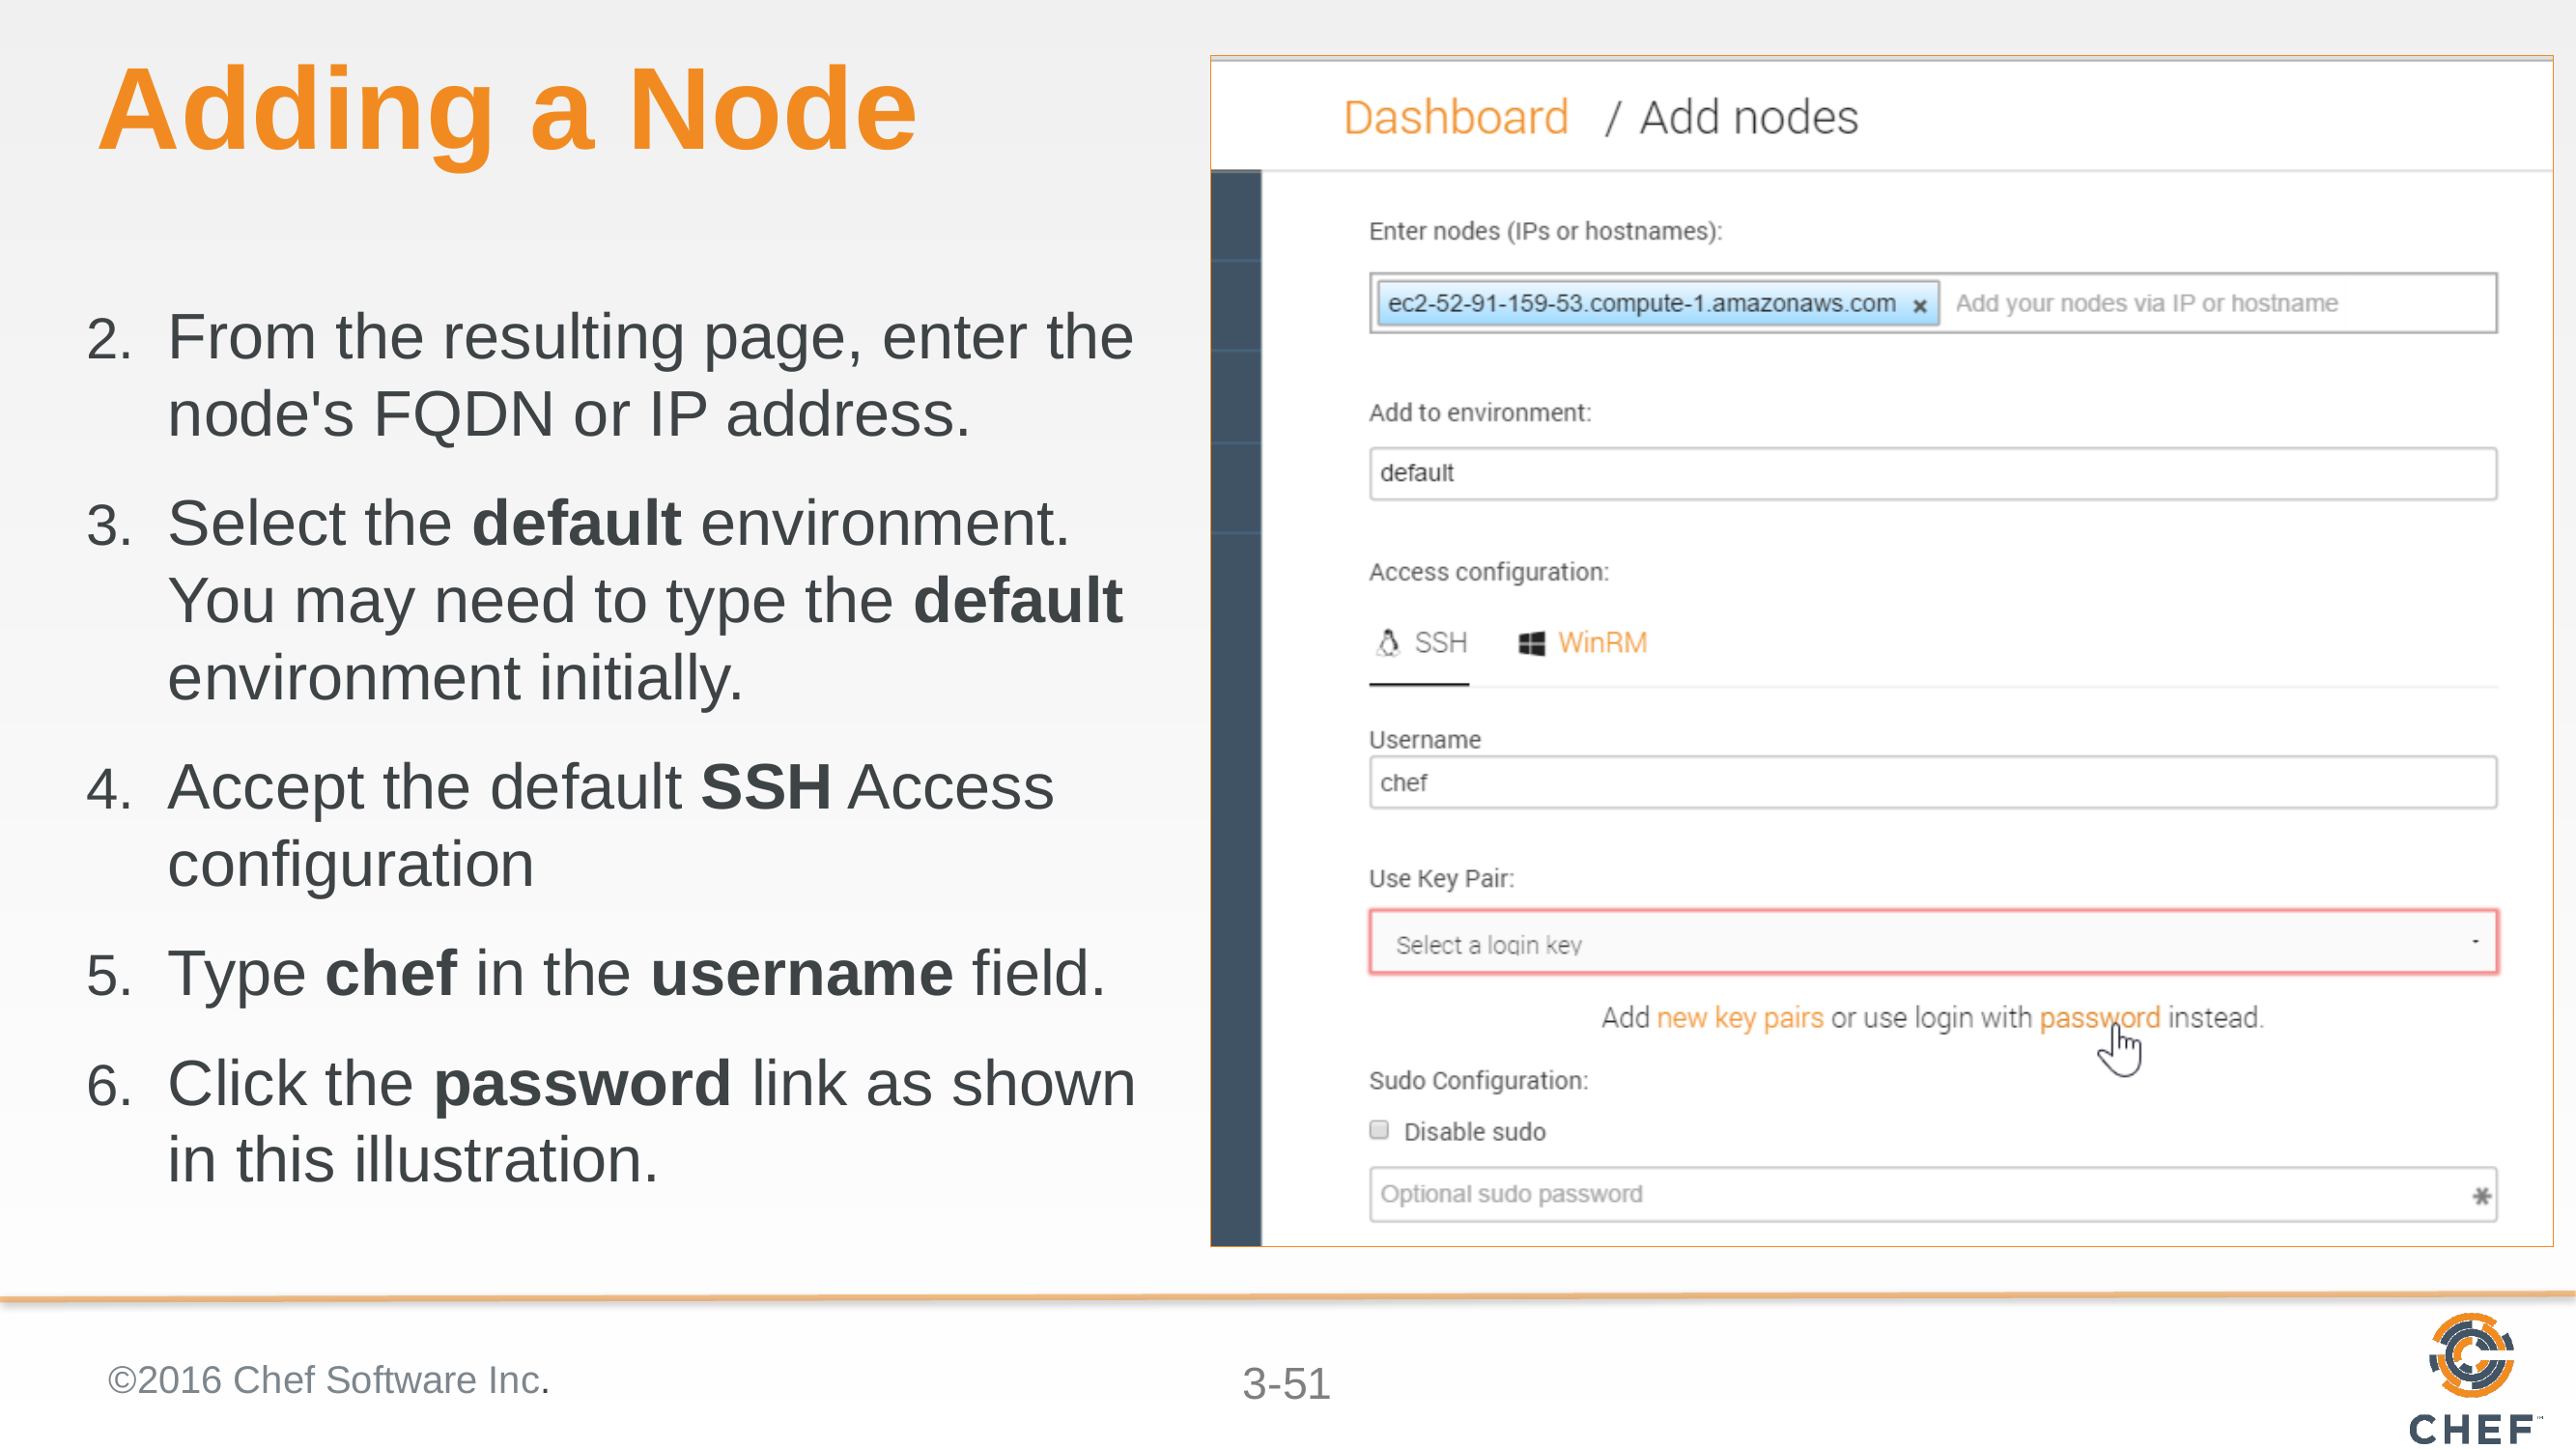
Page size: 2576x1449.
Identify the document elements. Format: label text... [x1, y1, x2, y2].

list From the resulting page, enter the node's FQDN or IP address. Select the default environment. You may need to type the default environment initially. Accept the default SSH Access configuration Type chef in the username field. Click the password link as shown in this illustration. [86, 294, 1174, 1142]
picture [2399, 1297, 2551, 1449]
title Adding a Node [96, 48, 2463, 180]
picture [1209, 55, 2554, 1248]
